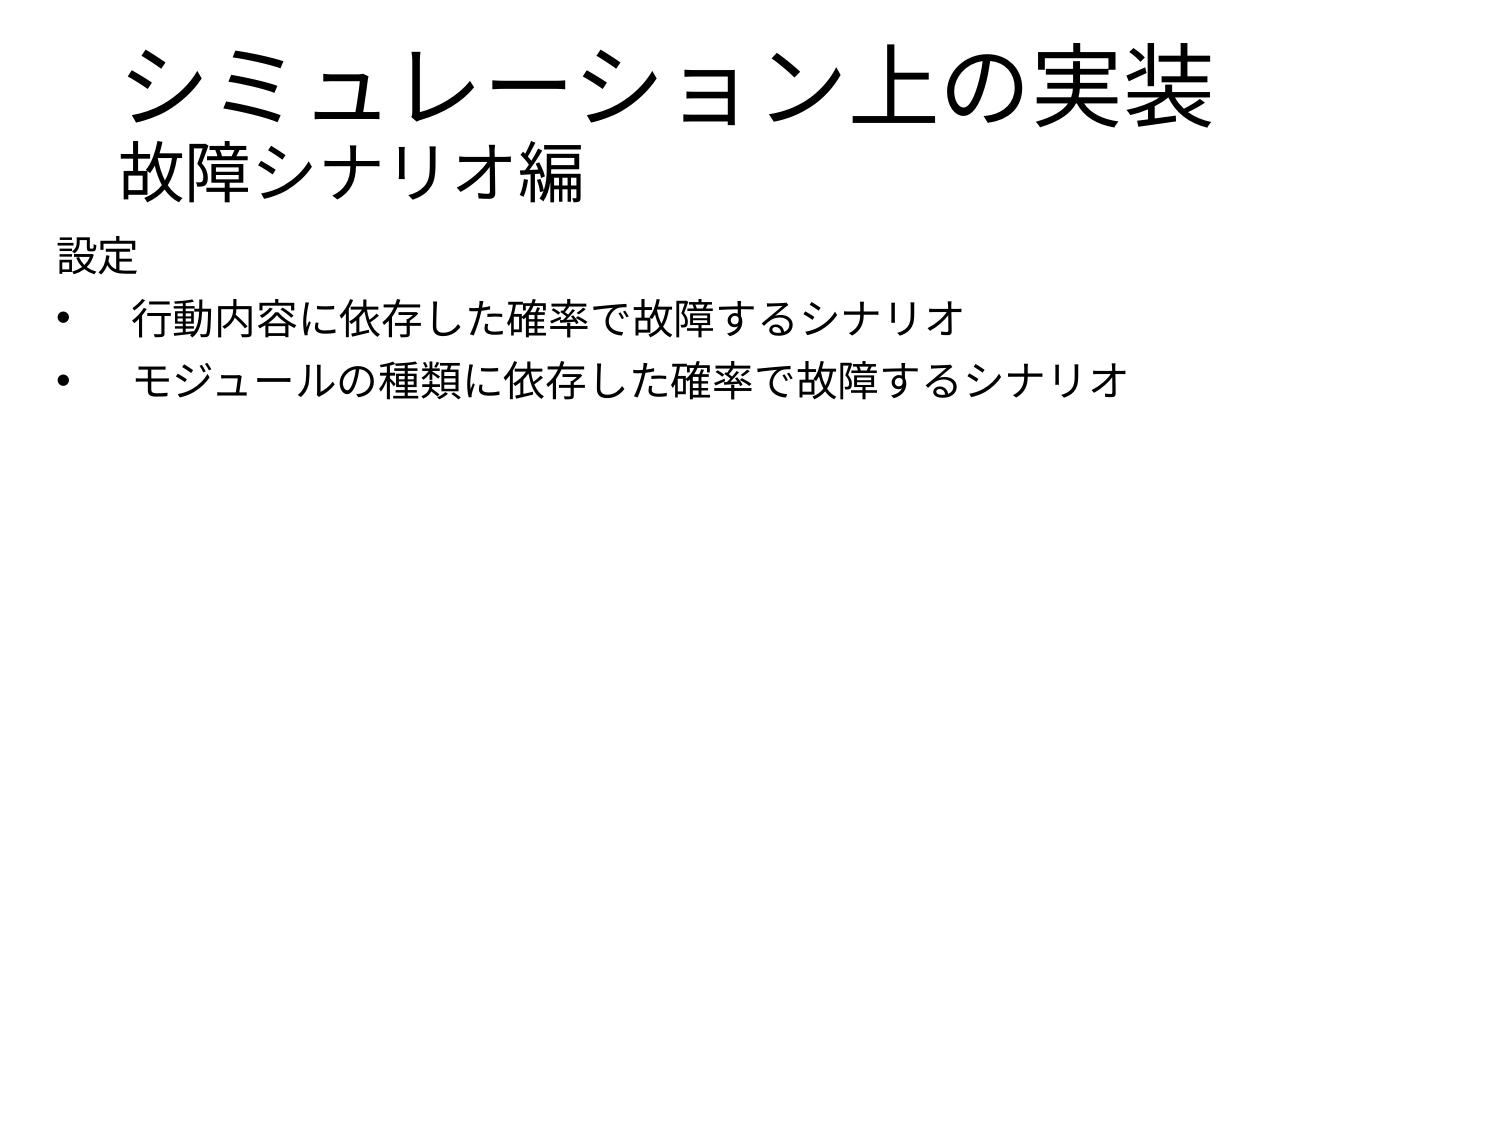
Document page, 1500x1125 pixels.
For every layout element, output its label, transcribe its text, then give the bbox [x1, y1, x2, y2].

text_box 設定 行動内容に依存した確率で故障するシナリオ モジュールの種類に依存した確率で故障するシナリオ [41, 222, 1456, 475]
title シミュレーション上の実装 故障シナリオ編 [103, 17, 1397, 222]
